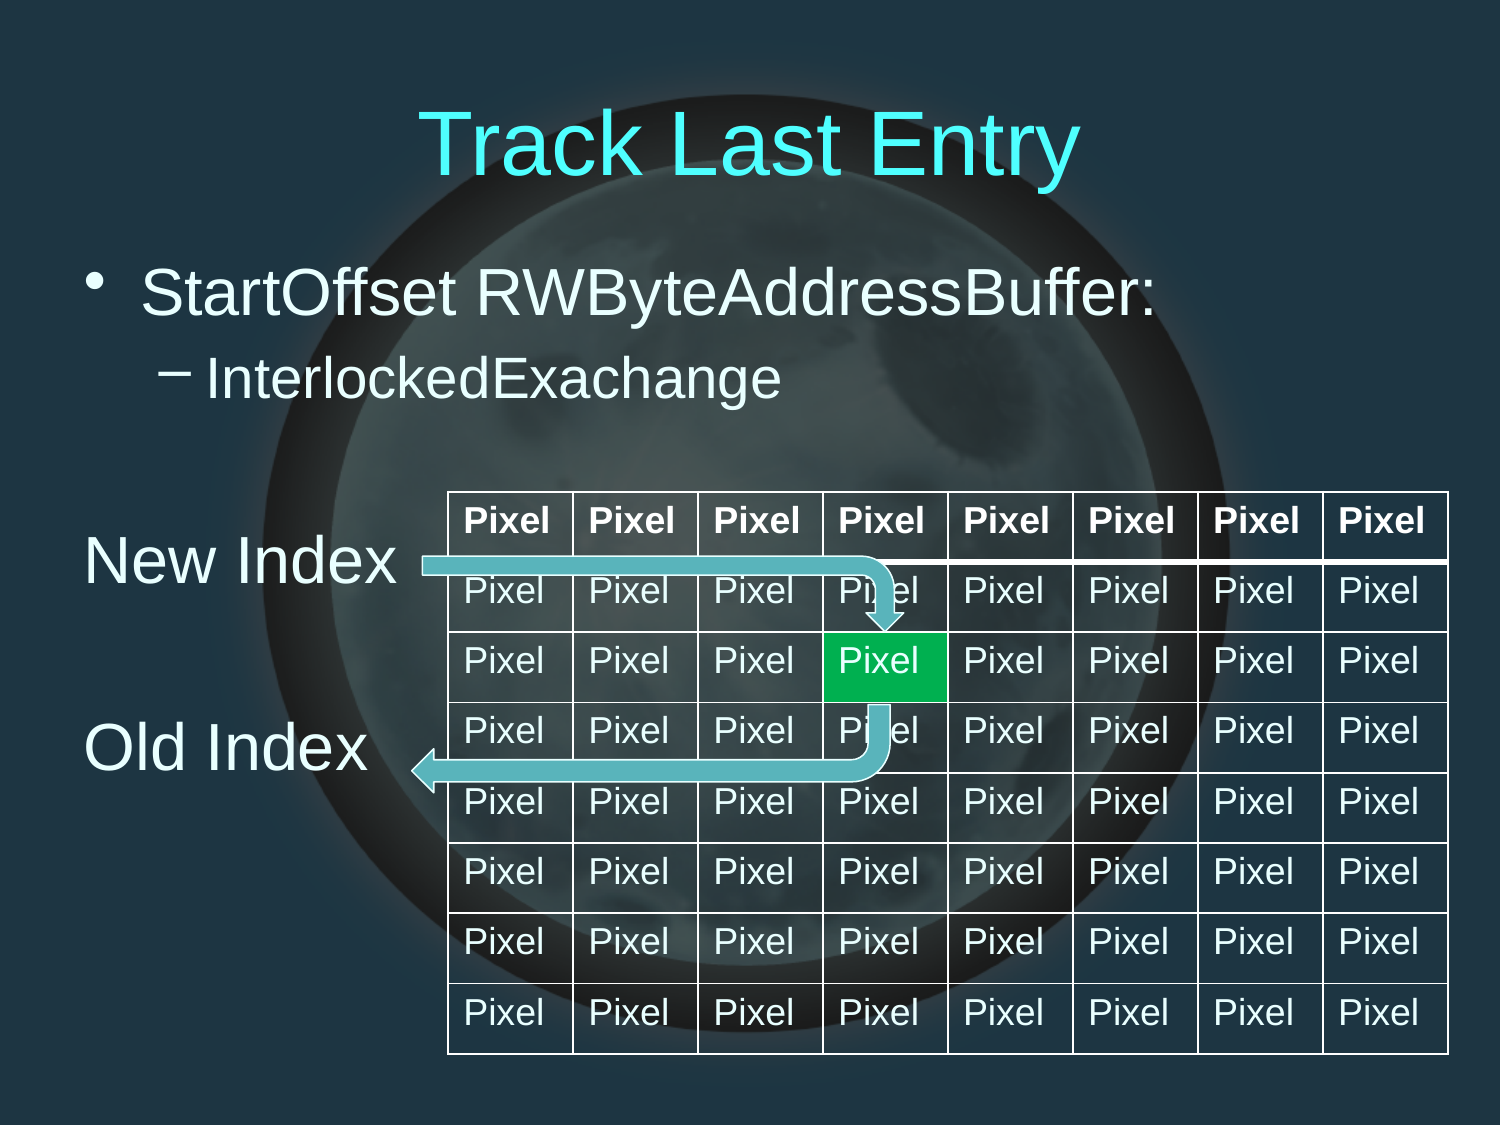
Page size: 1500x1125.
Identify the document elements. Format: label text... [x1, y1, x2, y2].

table_cell Pixel [1199, 984, 1322, 1053]
table_cell Pixel [1199, 565, 1322, 631]
table_cell Pixel [885, 565, 947, 631]
table_cell Pixel [574, 703, 697, 759]
table_cell Pixel [574, 782, 697, 842]
table_cell Pixel [699, 633, 822, 702]
table_cell Pixel [699, 844, 822, 912]
table_cell Pixel [699, 914, 822, 983]
table_cell Pixel [449, 844, 572, 912]
table_cell Pixel [449, 914, 572, 983]
table_cell Pixel [449, 782, 572, 842]
table_cell Pixel [949, 774, 1072, 842]
table_header Pixel [949, 493, 1072, 559]
table_cell Pixel [699, 984, 822, 1053]
table_cell Pixel [1324, 914, 1447, 983]
table_cell Pixel [824, 844, 947, 912]
table_cell Pixel [1199, 633, 1322, 702]
table_header Pixel [1324, 493, 1447, 559]
table_cell Pixel [949, 914, 1072, 983]
table_cell Pixel [824, 914, 947, 983]
table_cell Pixel [1199, 914, 1322, 983]
table_cell Pixel [1324, 633, 1447, 702]
table_cell Pixel [449, 633, 572, 702]
table_header Pixel [449, 493, 572, 556]
table_cell Pixel [1074, 633, 1197, 702]
text_box [422, 556, 904, 632]
table_cell Pixel [824, 984, 947, 1053]
table_cell Pixel [949, 565, 1072, 631]
table_cell Pixel [574, 914, 697, 983]
table_cell Pixel [1199, 703, 1322, 772]
table_cell Pixel [699, 782, 822, 842]
table_header Pixel [1199, 493, 1322, 559]
table_cell Pixel [449, 576, 572, 631]
table_cell Pixel [1324, 844, 1447, 912]
title Track Last Entry [75, 45, 1425, 233]
table_cell Pixel [1074, 914, 1197, 983]
text_box [411, 704, 891, 793]
table_cell Pixel [949, 844, 1072, 912]
table_cell Pixel [949, 633, 1072, 702]
table_cell Pixel [449, 703, 572, 759]
table_cell Pixel [1324, 984, 1447, 1053]
table_cell Pixel [699, 703, 822, 759]
table_cell Pixel [949, 984, 1072, 1053]
table_cell Pixel [574, 984, 697, 1053]
table_cell Pixel [1324, 774, 1447, 842]
table_cell Pixel [824, 576, 883, 631]
table_cell Pixel [1324, 565, 1447, 631]
table_header Pixel [824, 493, 947, 559]
table_cell Pixel [1074, 984, 1197, 1053]
table_cell Pixel [574, 633, 697, 702]
table_cell Pixel [1074, 774, 1197, 842]
table_cell Pixel [824, 633, 947, 702]
table_cell Pixel [824, 774, 947, 842]
picture [0, 0, 1500, 1125]
text_box StartOffset RWByteAddressBuffer: InterlockedExachange New Index Old Index [68, 241, 1449, 1054]
table_cell Pixel [1074, 844, 1197, 912]
table_cell Pixel [824, 703, 947, 772]
table_header Pixel [699, 493, 822, 556]
table_cell Pixel [1324, 703, 1447, 772]
table_cell Pixel [699, 576, 822, 631]
table_cell Pixel [1199, 774, 1322, 842]
table_cell Pixel [449, 984, 572, 1053]
table_cell Pixel [574, 576, 697, 631]
table_cell Pixel [1074, 703, 1197, 772]
table_cell Pixel [574, 844, 697, 912]
table_cell Pixel [949, 703, 1072, 772]
table_cell Pixel [1074, 565, 1197, 631]
table_cell Pixel [1199, 844, 1322, 912]
table_header Pixel [1074, 493, 1197, 559]
table_header Pixel [574, 493, 697, 556]
